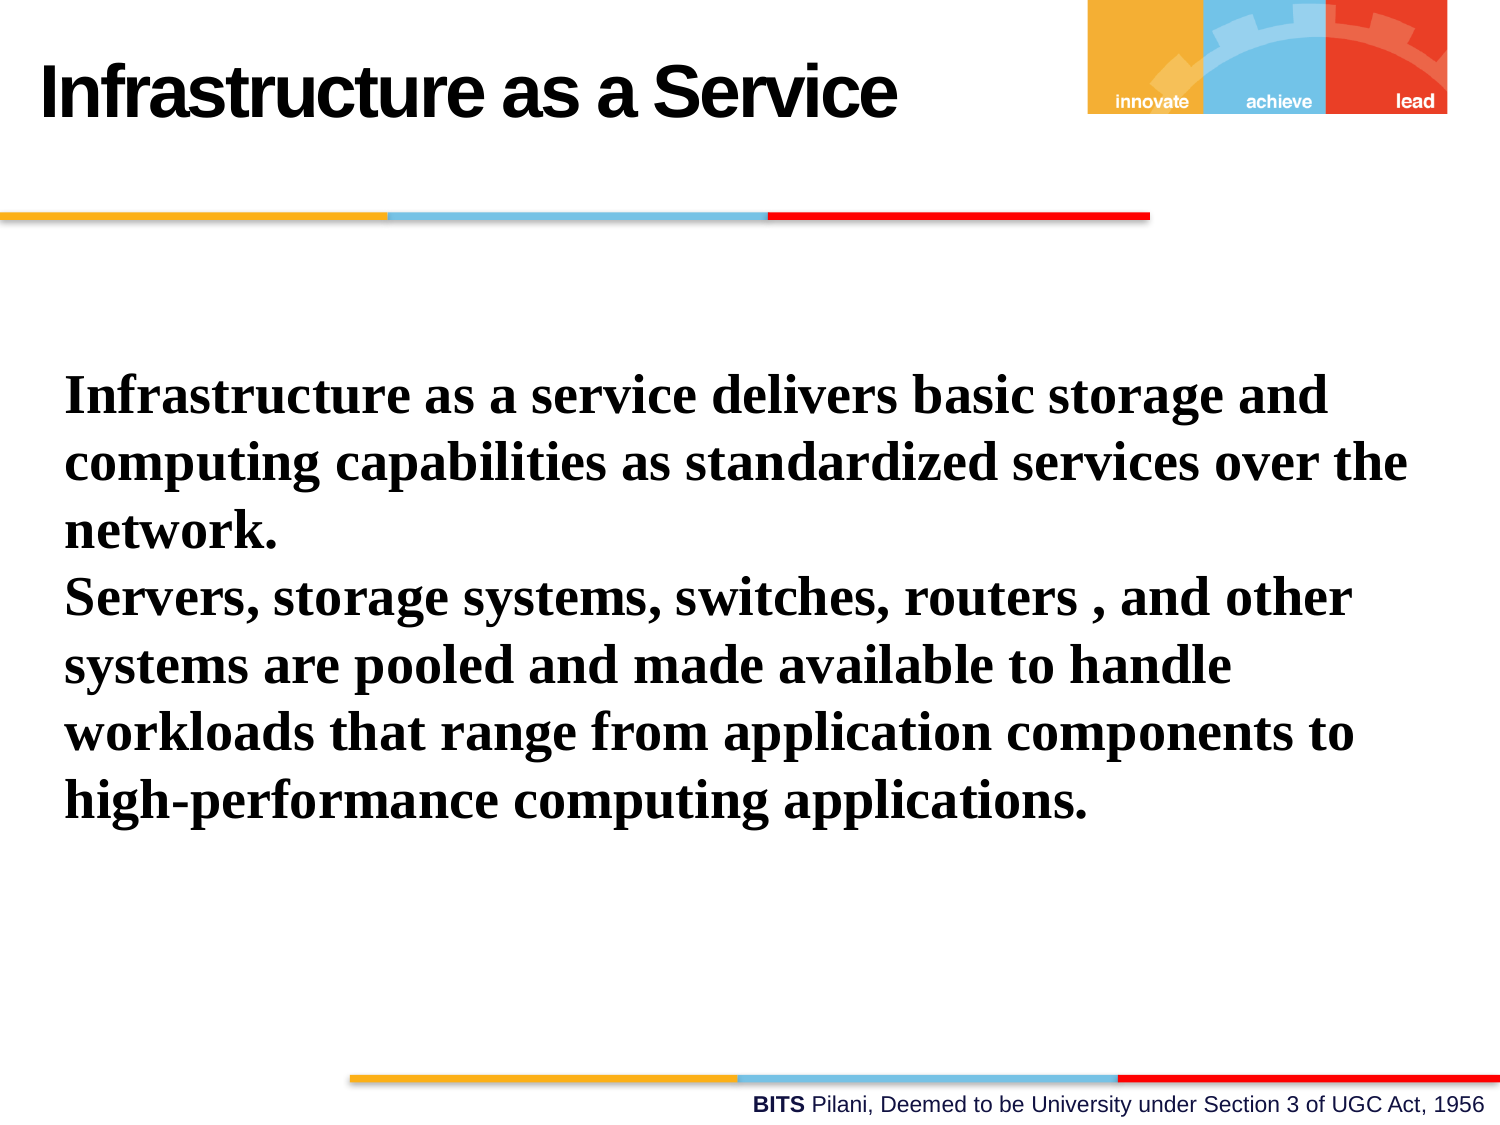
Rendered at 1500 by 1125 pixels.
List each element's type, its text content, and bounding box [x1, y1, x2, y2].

text_box Infrastructure as a service delivers basic storage and computing capabilities as standardized services over the network. Servers, storage systems, switches, routers , and other systems are pooled and made available to handle workloads that range from application components to high-performance computing applications. [50, 349, 1446, 837]
picture [1087, 0, 1448, 114]
list Infrastructure as a Service [24, 24, 1063, 166]
